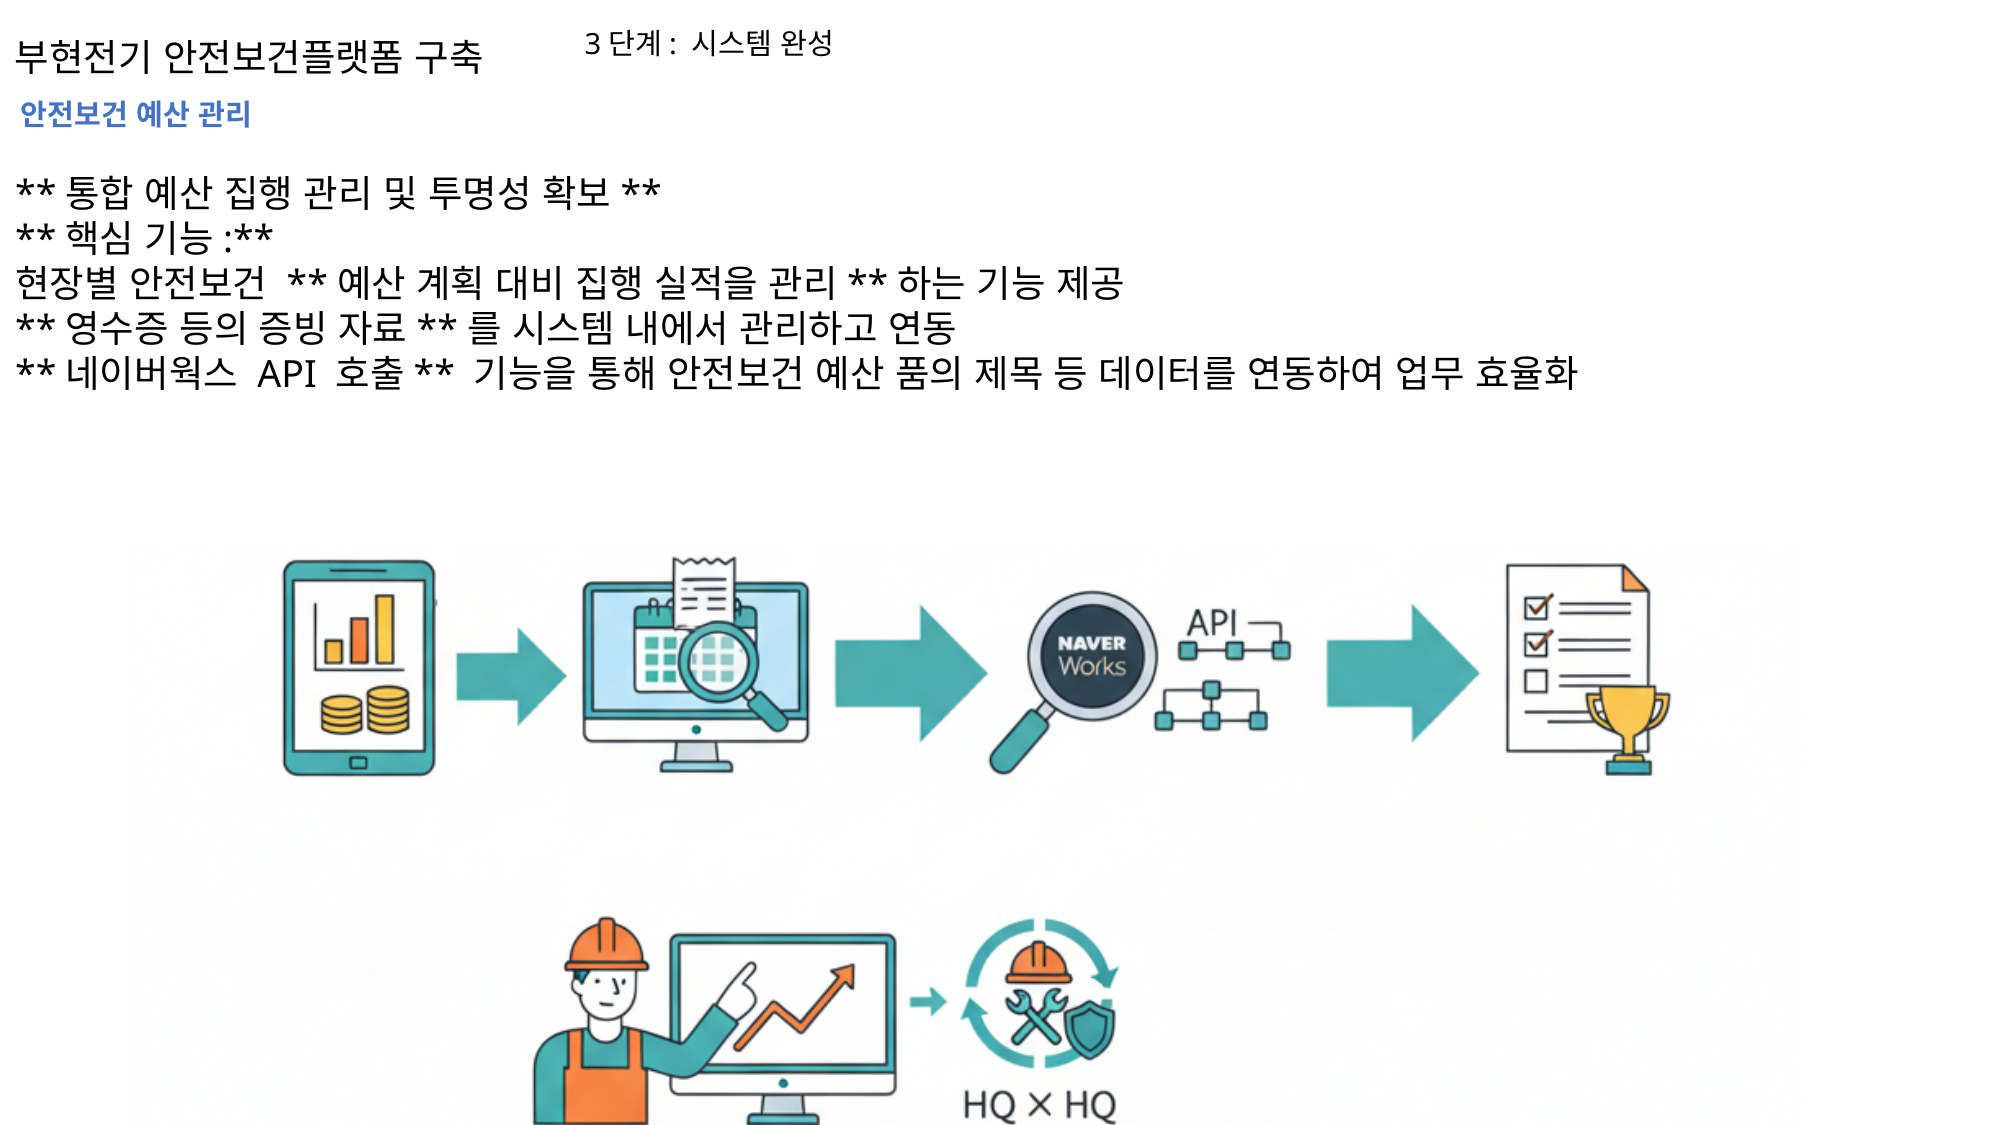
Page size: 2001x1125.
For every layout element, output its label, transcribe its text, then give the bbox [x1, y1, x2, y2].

list 안전보건 예산 관리 [5, 92, 990, 141]
list 3단계: 시스템 완성 [569, 22, 1382, 71]
picture [127, 546, 1801, 1125]
text_box **통합 예산 집행 관리 및 투명성 확보** **핵심 기능:** 현장별 안전보건 **예산 계획 대비 집행 실적을 관리**하는 기능 제공 **영수증 등의 증빙 자료**를 시스템 내에서 관리하고 연동 **네이버웍스 API 호출** 기능을 통해 안전보건 예산 품의 제목 등 데이터를 연동하여 업무 효율화 [0, 162, 2000, 403]
